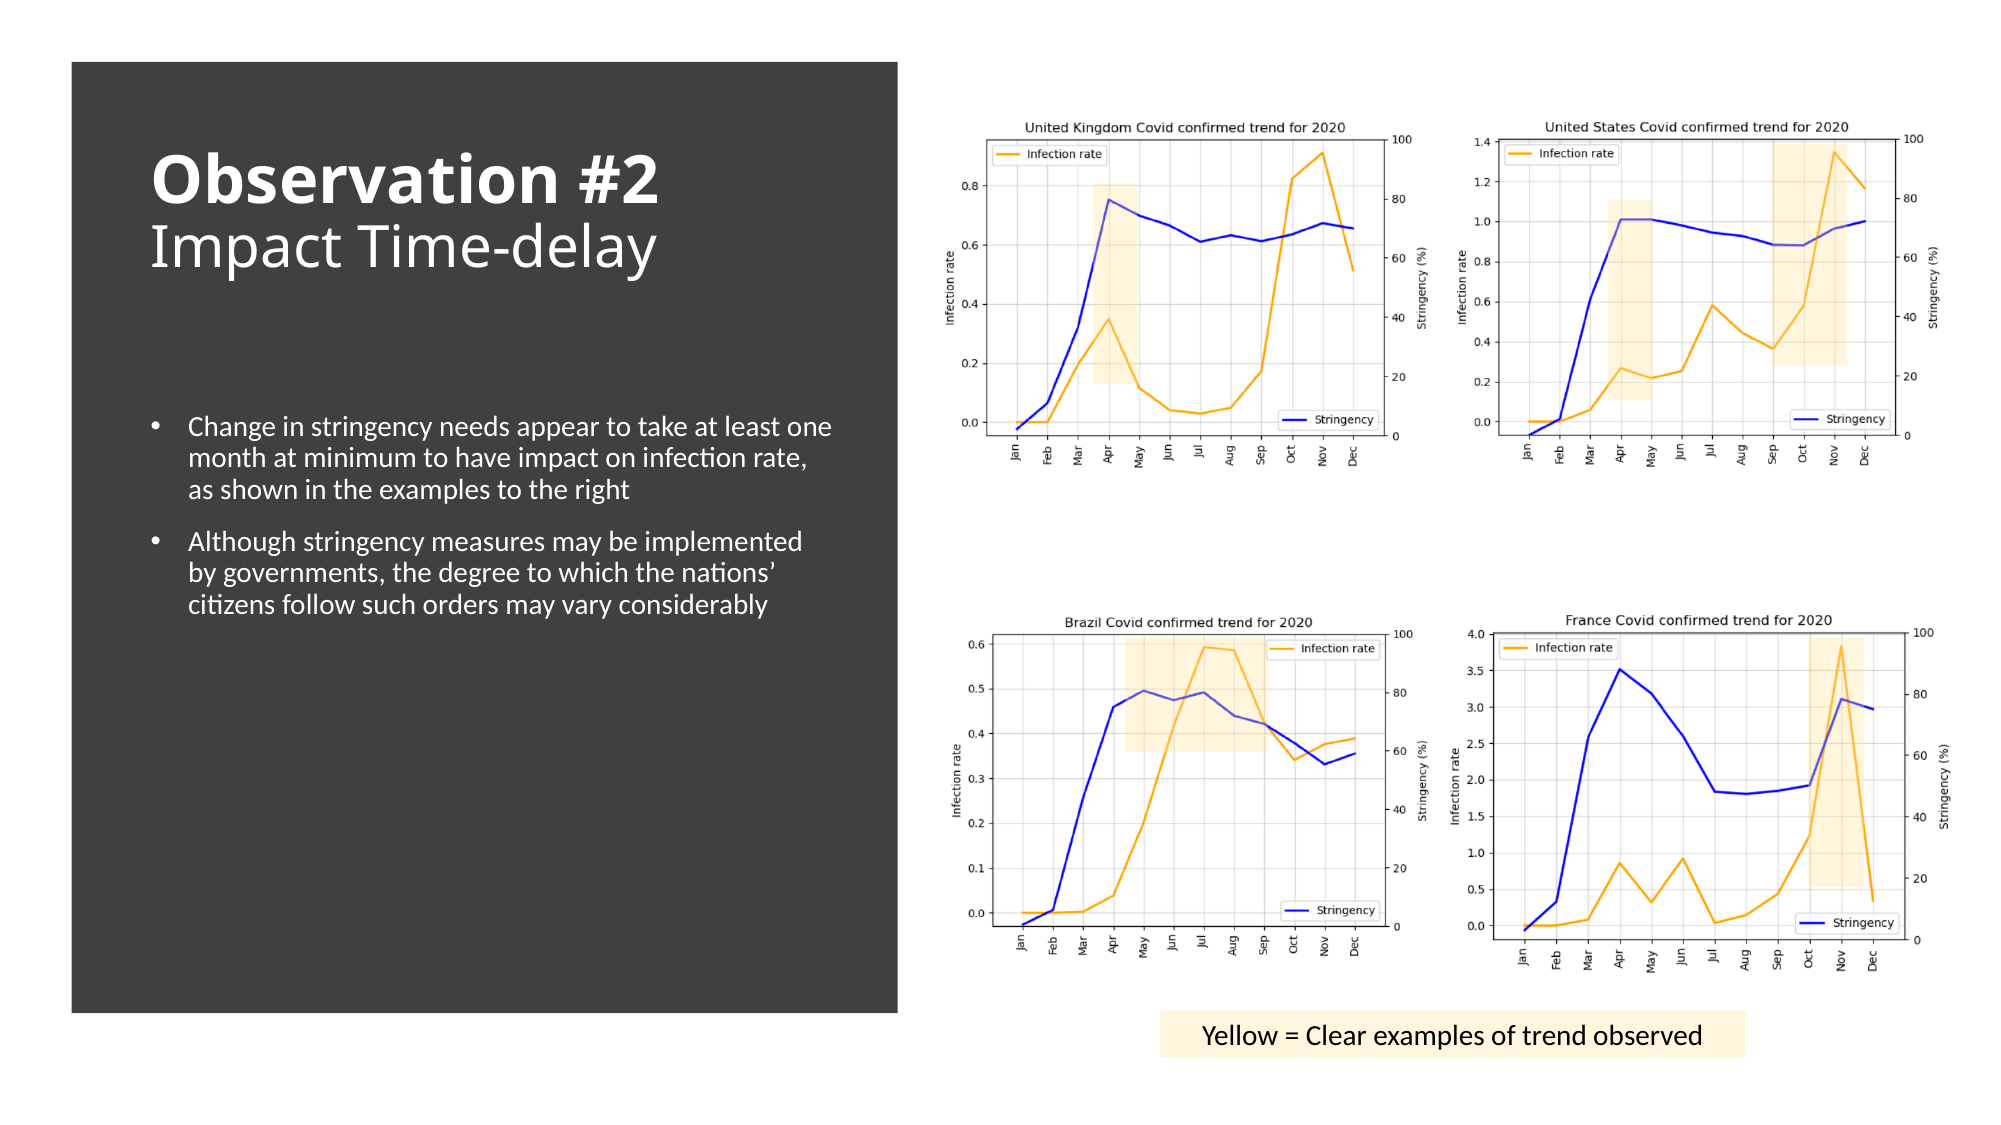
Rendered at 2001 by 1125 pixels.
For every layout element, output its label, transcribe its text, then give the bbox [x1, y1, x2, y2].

title Observation #2 Impact Time-delay [135, 115, 848, 311]
picture [948, 612, 1434, 960]
text_box [70, 61, 899, 1014]
text_box Yellow = Clear examples of trend observed [1159, 1010, 1747, 1058]
picture [938, 117, 1434, 470]
list Change in stringency needs appear to take at least one month at minimum to have impact on infection rate, as shown in the examples to the right Although stringency measures may be implemented by governments, the degree to which the nations’ citizens follow such orders may vary considerably [135, 403, 848, 720]
picture [1445, 612, 1956, 975]
picture [1451, 117, 1948, 470]
